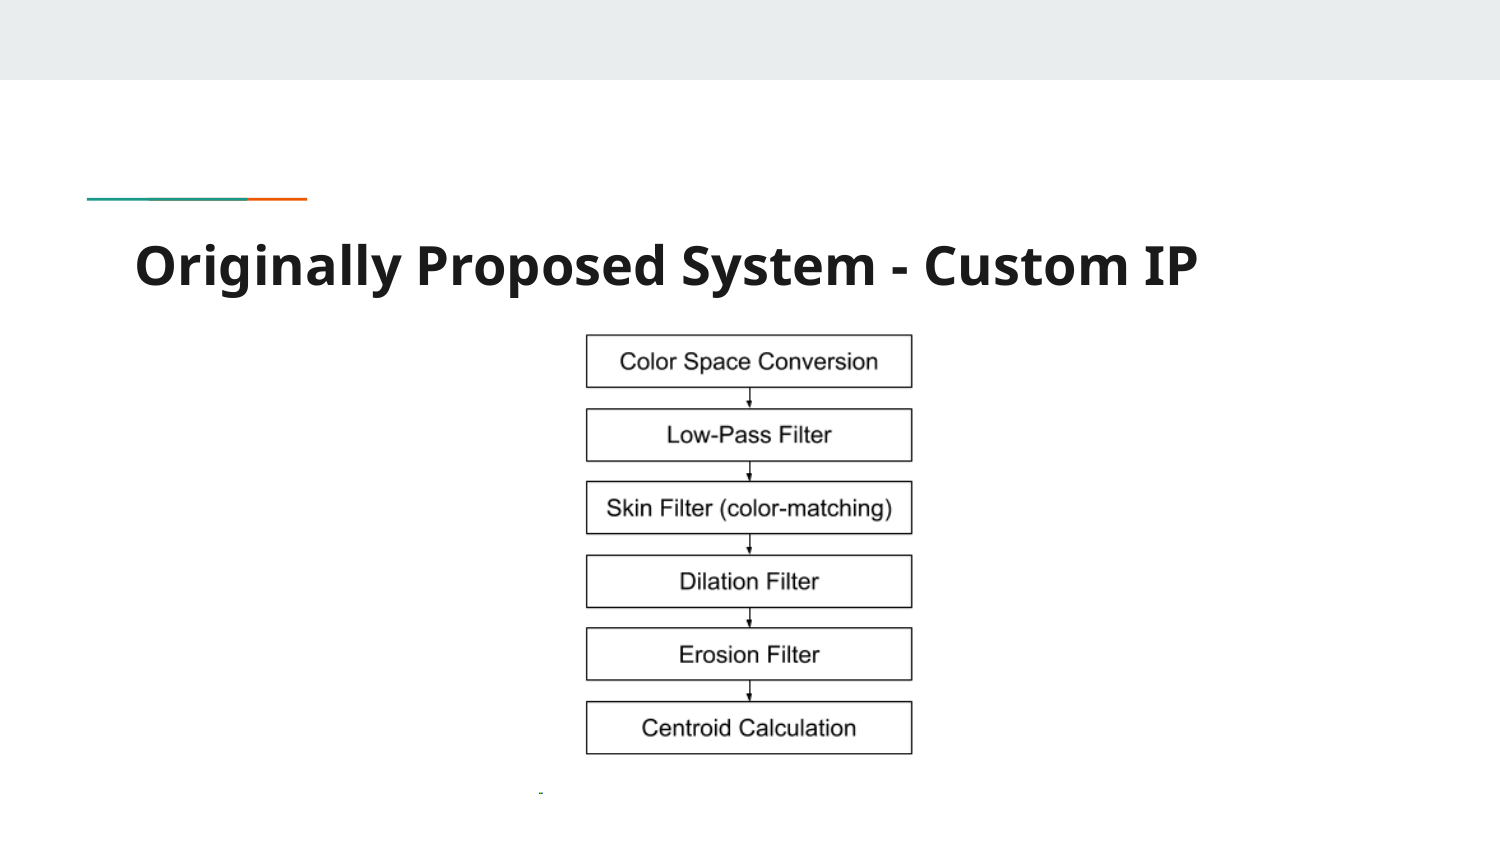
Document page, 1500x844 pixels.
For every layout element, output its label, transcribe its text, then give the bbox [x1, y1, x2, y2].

picture [539, 303, 961, 794]
title Originally Proposed System - Custom IP [119, 216, 1381, 305]
